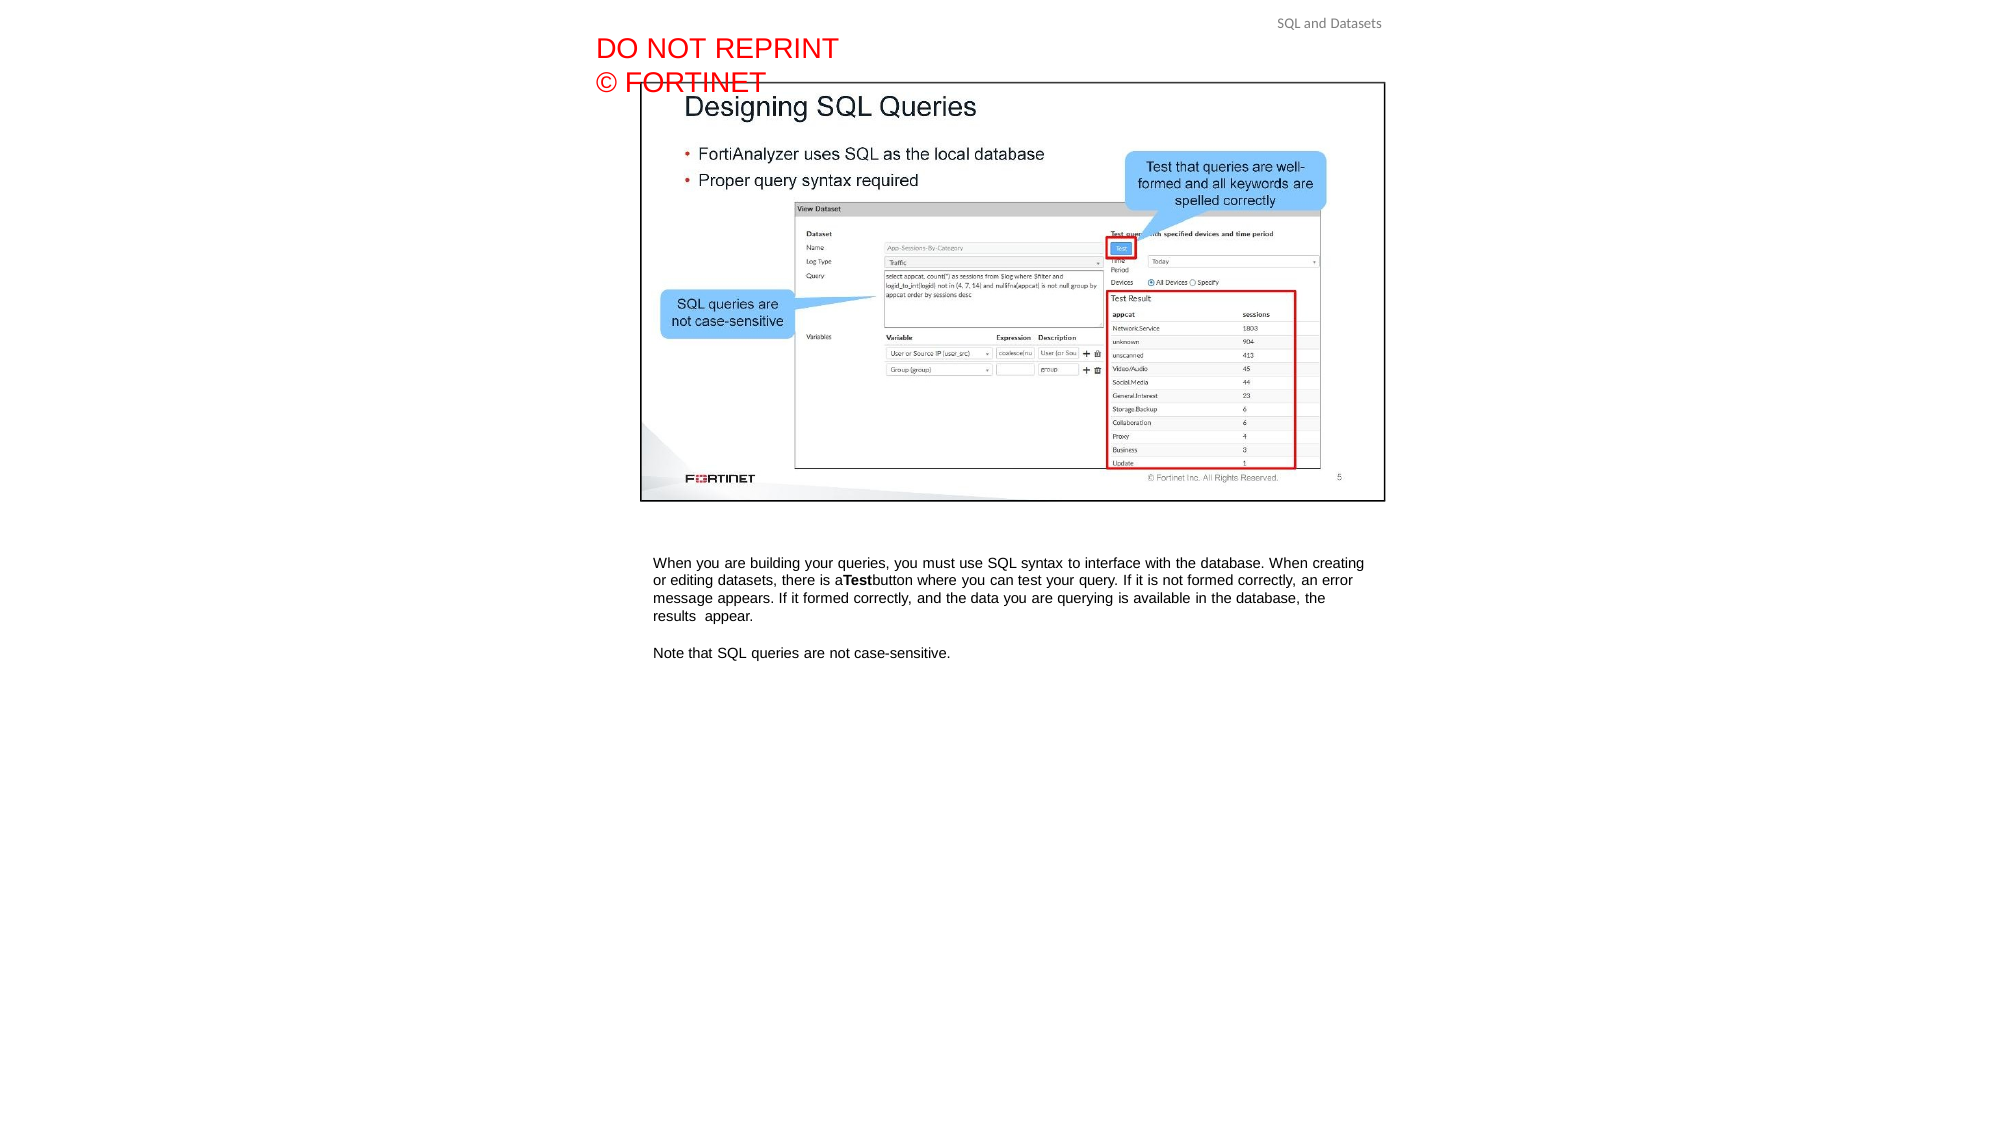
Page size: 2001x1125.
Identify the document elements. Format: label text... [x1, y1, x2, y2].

text_box SQL and Datasets [1276, 11, 1384, 32]
text_box When you are building your queries, you must use SQL syntax to interface with the database. When creating or editing datasets, there is aTestbutton where you can test your query. If it is not formed correctly, an error message appears. If it formed correctly, and the data you are querying is available in the database, the results appear. Note that SQL queries are not case-sensitive. [651, 552, 1374, 661]
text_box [640, 81, 1386, 502]
text_box DO NOT REPRINT © FORTINET [594, 28, 841, 98]
